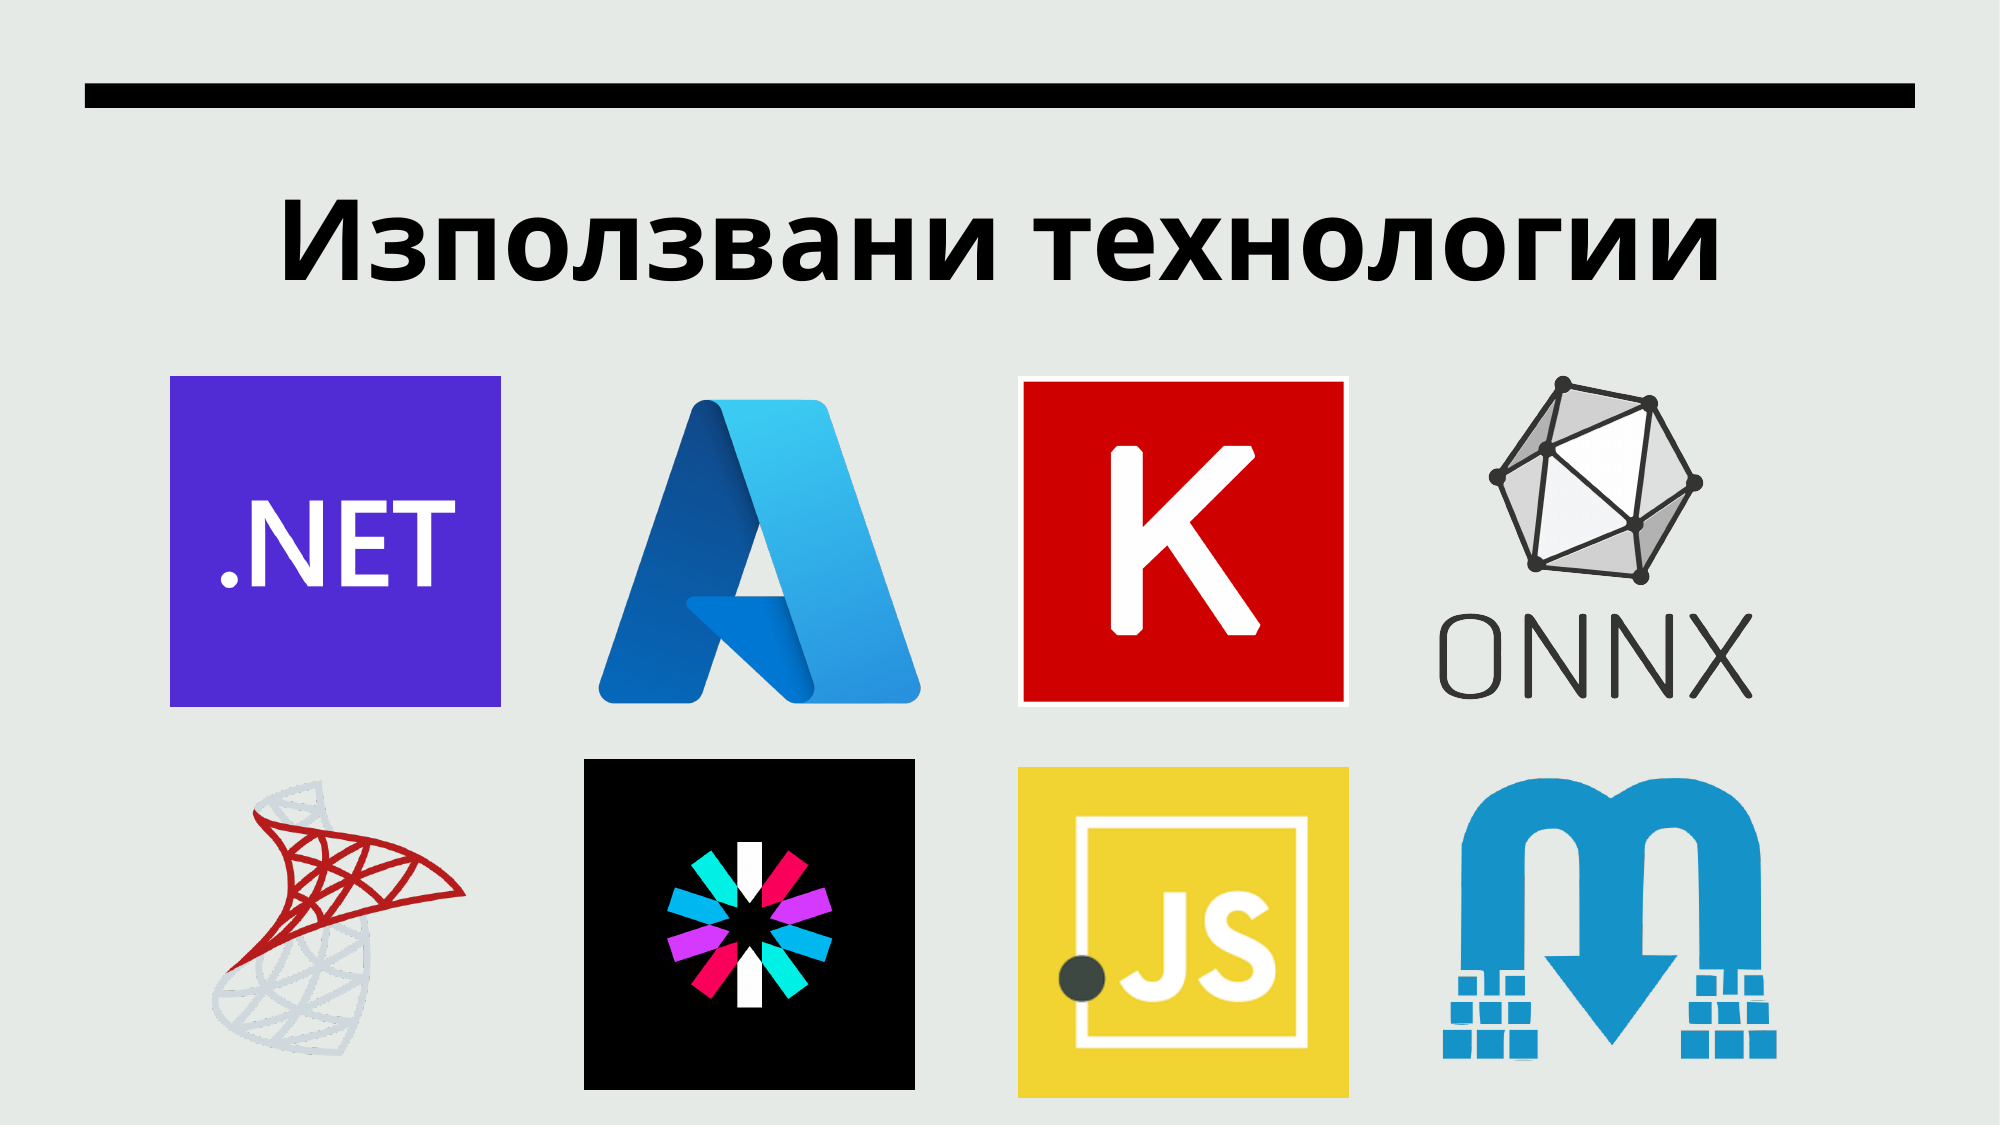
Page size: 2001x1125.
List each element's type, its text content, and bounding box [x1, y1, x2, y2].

picture [1018, 767, 1349, 1098]
picture [1431, 742, 1787, 1098]
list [170, 376, 501, 707]
picture [170, 759, 501, 1090]
picture [584, 376, 935, 727]
picture [1431, 370, 1763, 707]
title Използвани технологии [84, 160, 1917, 337]
picture [584, 759, 915, 1090]
picture [1018, 376, 1349, 707]
